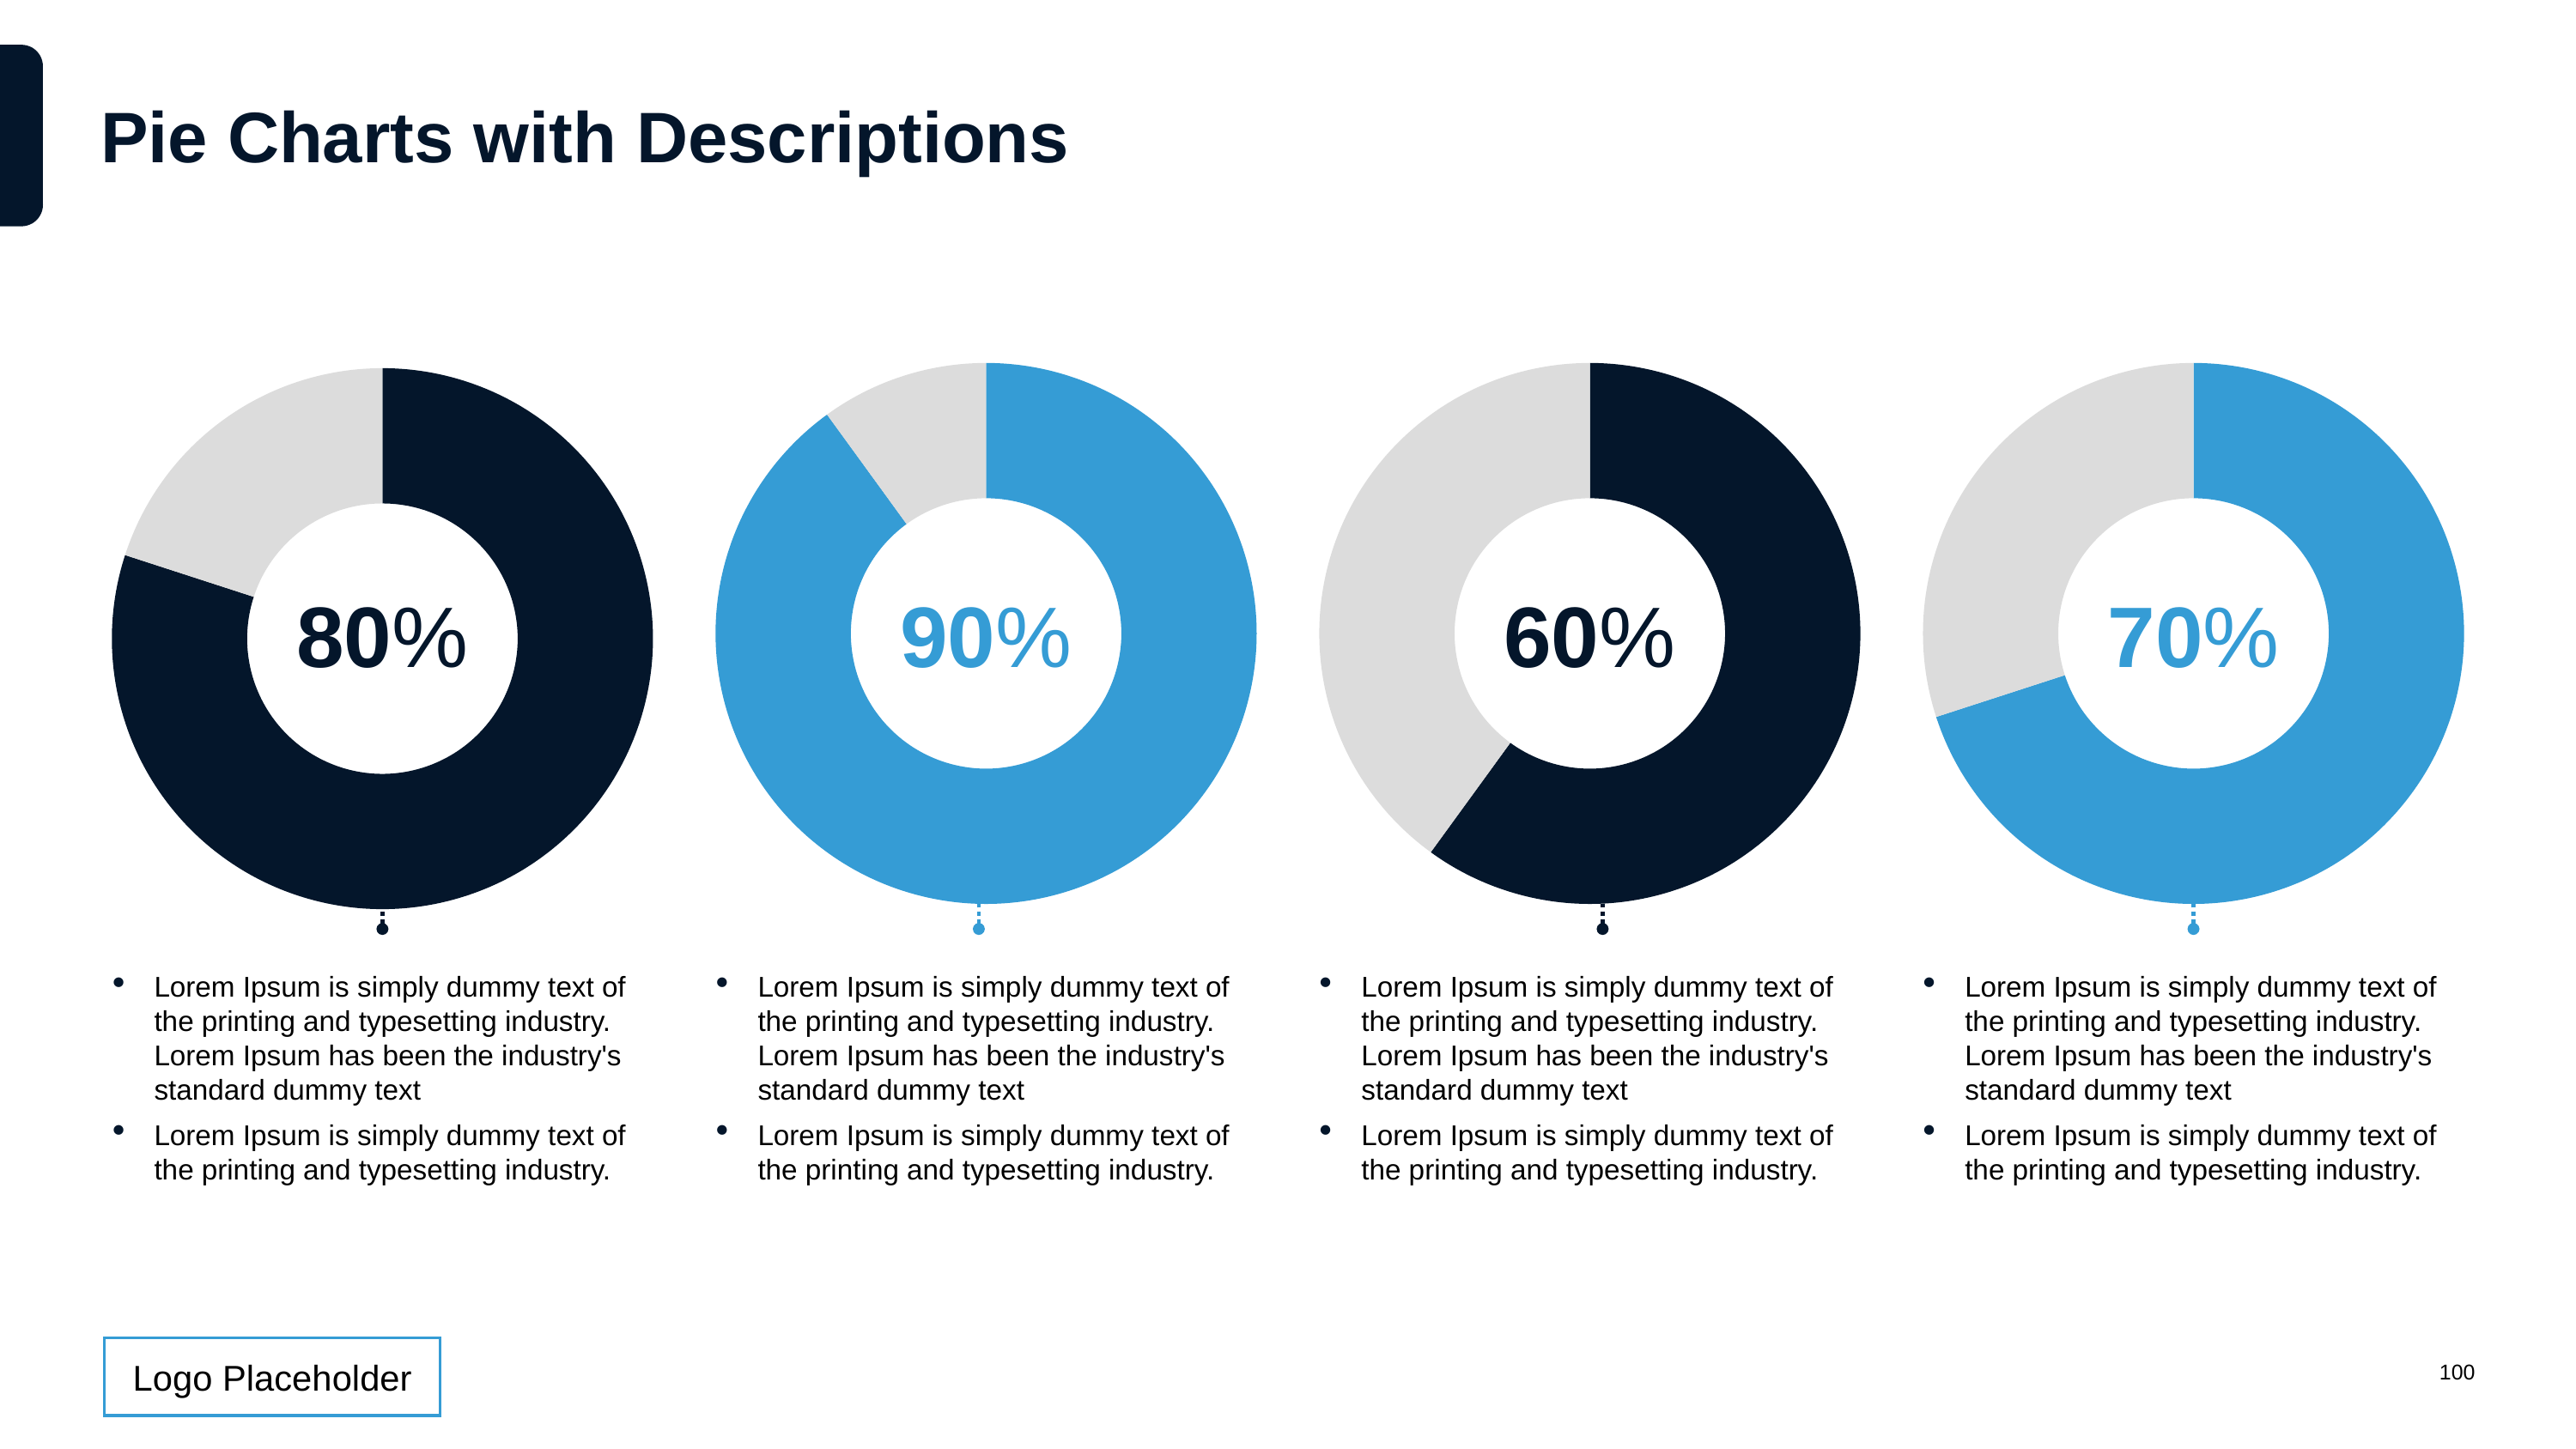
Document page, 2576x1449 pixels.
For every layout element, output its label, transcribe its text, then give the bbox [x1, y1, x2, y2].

slide_number 100 [2362, 1337, 2476, 1404]
title Pie Charts with Descriptions [100, 45, 2476, 223]
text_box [100, 350, 2476, 1214]
